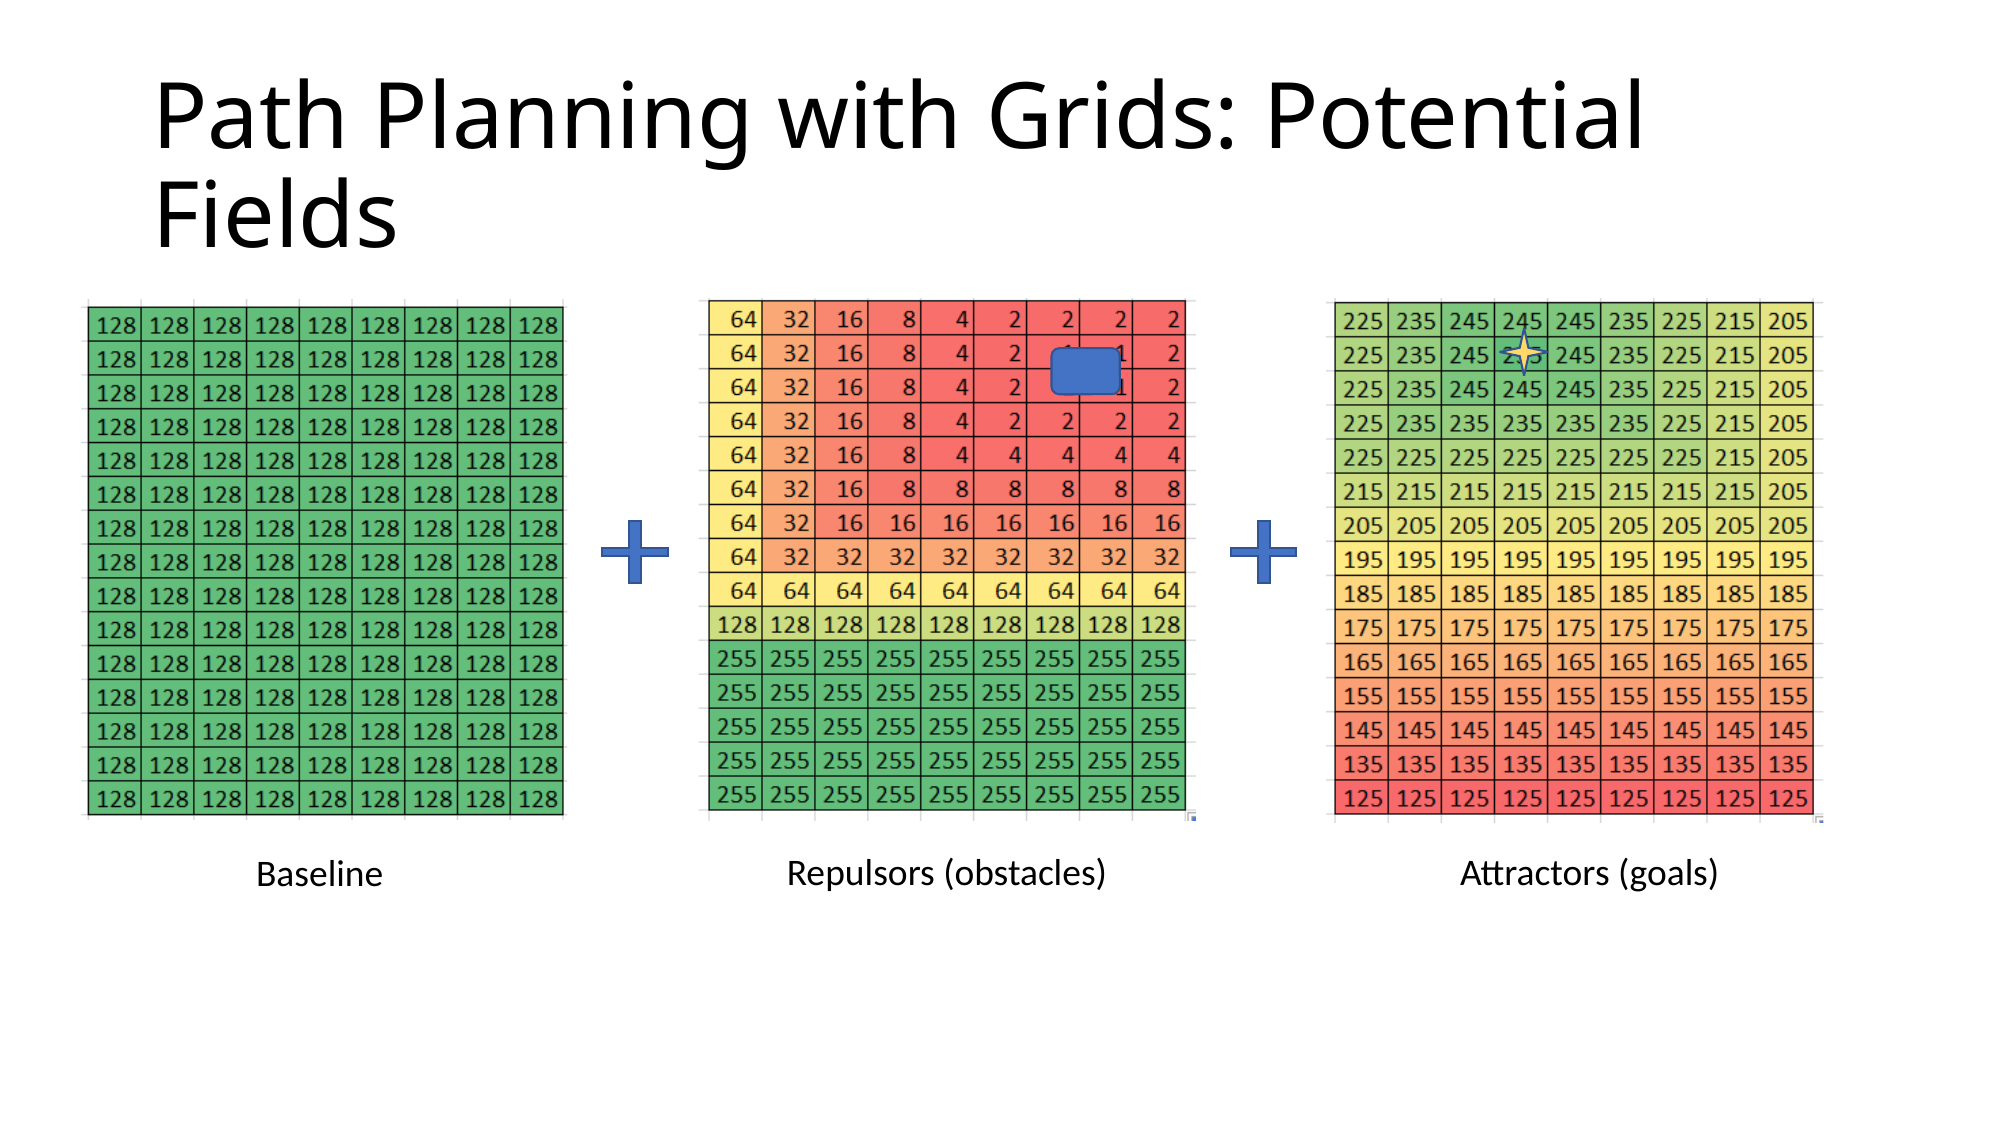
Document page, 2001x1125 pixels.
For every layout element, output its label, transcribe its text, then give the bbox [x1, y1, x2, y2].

text_box Baseline [241, 841, 399, 902]
picture [1325, 298, 1824, 823]
picture [81, 299, 568, 820]
text_box Attractors (goals) [1445, 840, 1735, 901]
title Path Planning with Grids: Potential Fields [137, 59, 1863, 278]
text_box [1230, 520, 1297, 584]
text_box Repulsors (obstacles) [772, 840, 1123, 901]
picture [698, 298, 1196, 821]
text_box [601, 520, 669, 584]
